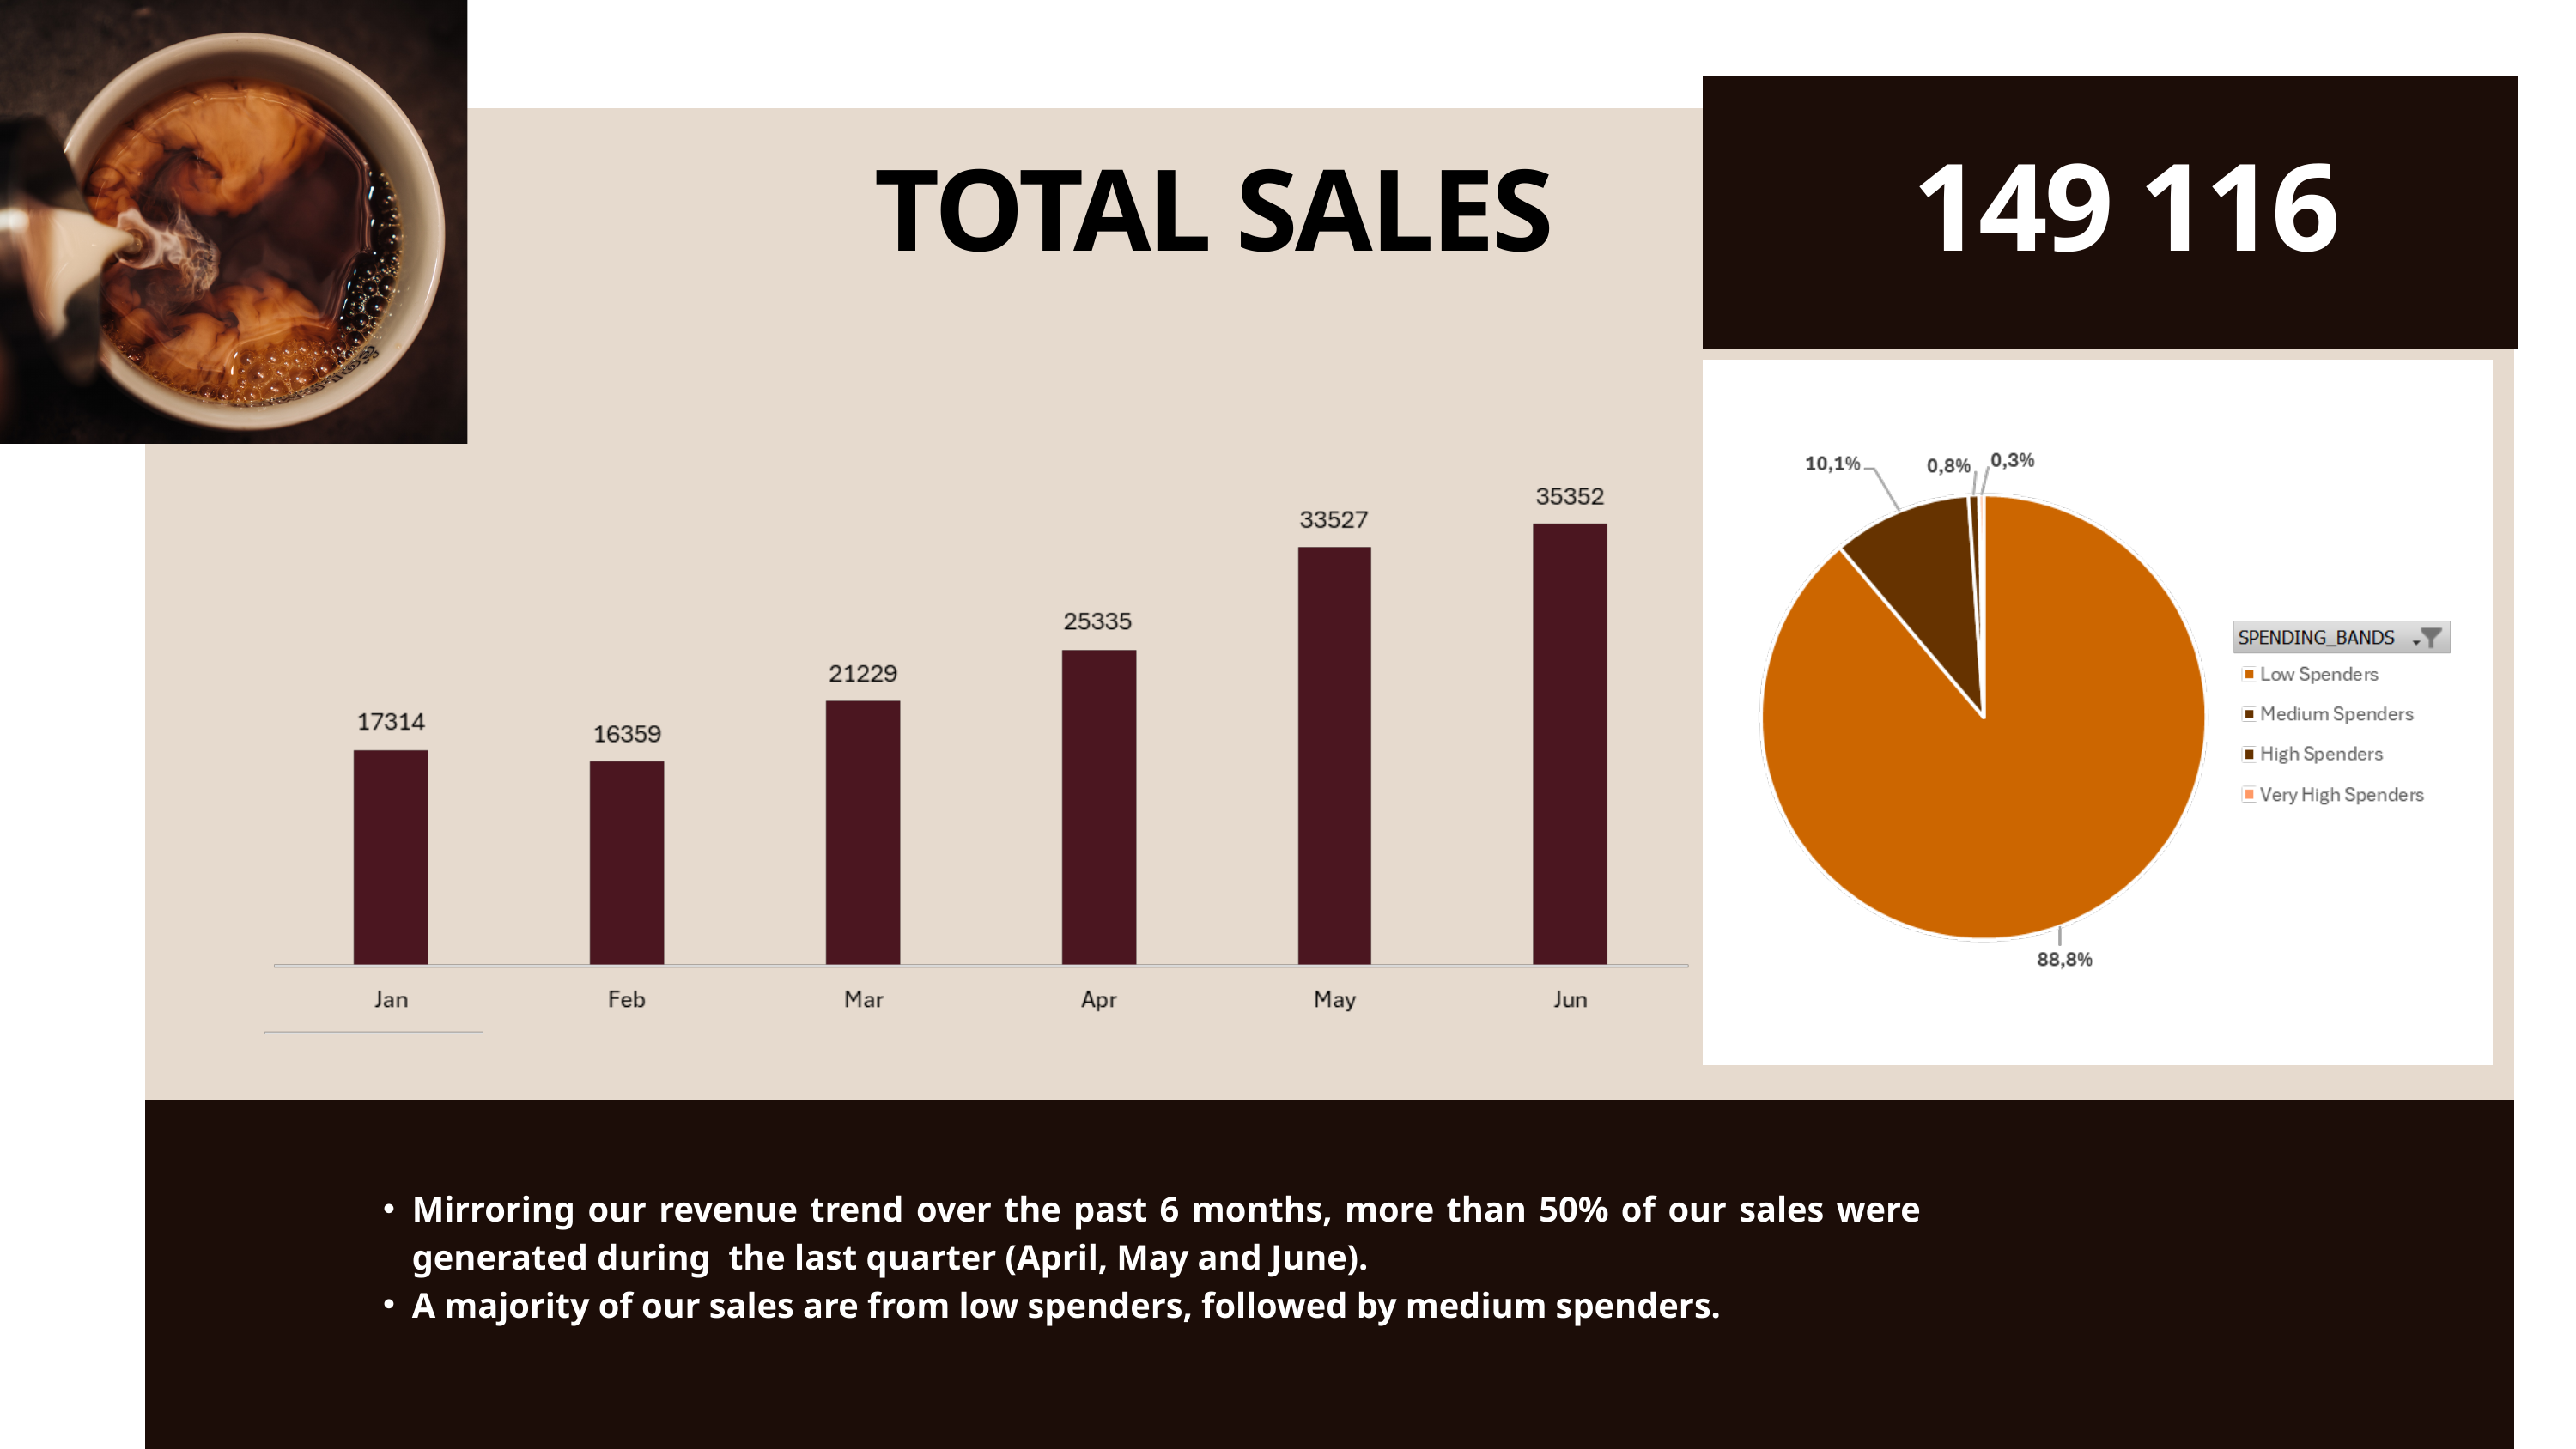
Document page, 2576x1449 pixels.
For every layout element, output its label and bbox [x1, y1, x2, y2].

text_box [144, 1099, 2515, 1449]
text_box [1702, 76, 2518, 349]
text_box [0, 0, 468, 444]
text_box [144, 107, 2515, 1097]
text_box [1702, 359, 2494, 1066]
